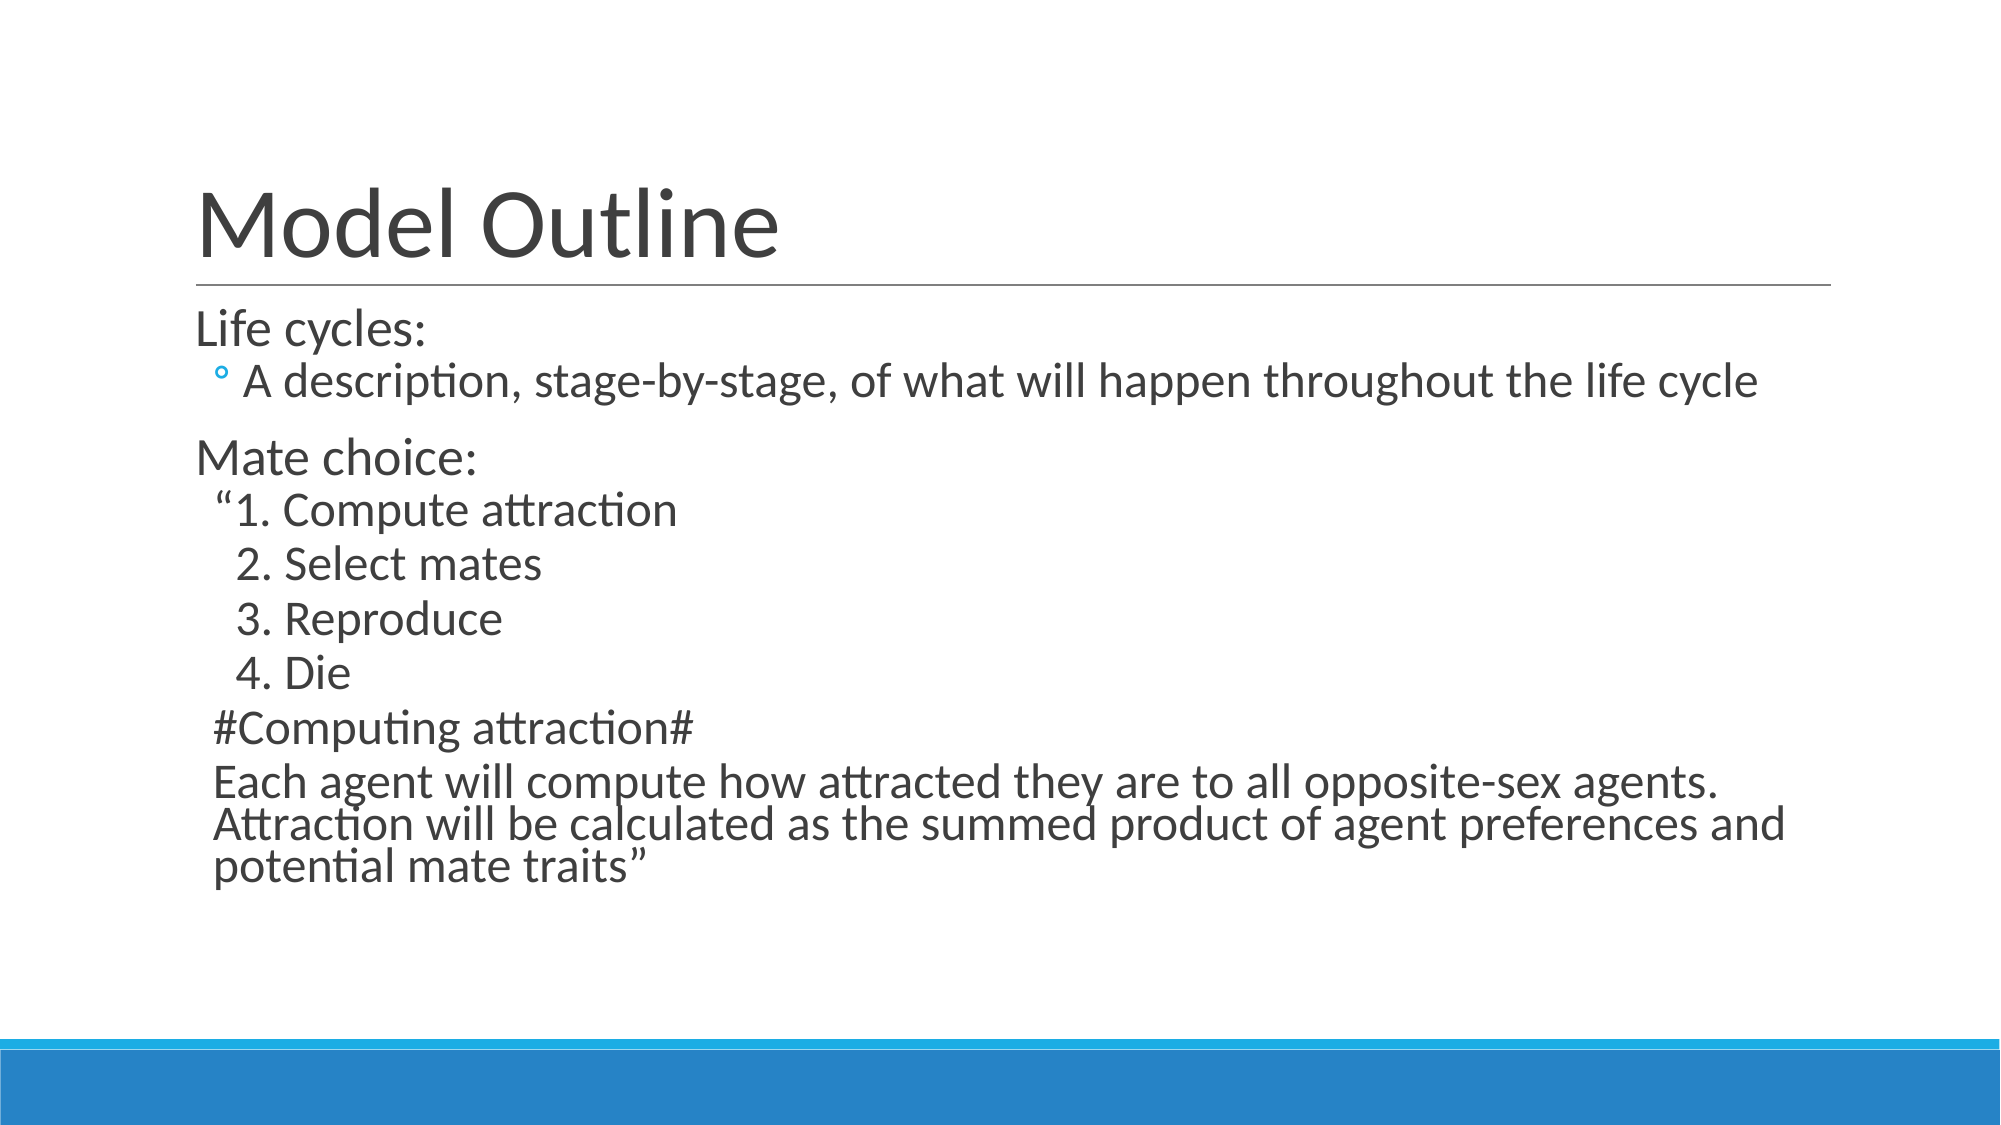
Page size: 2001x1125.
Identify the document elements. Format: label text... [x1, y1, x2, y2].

title Model Outline [180, 47, 1830, 285]
list Life cycles: A description, stage-by-stage, of what will happen throughout the life cycle Mate choice: “1. Compute attraction 2. Select mates 3. Reproduce 4. Die #Computing attraction# Each agent will compute how attracted they are to all opposite-sex agents. Attraction will be calculated as the summed product of agent preferences and potential mate traits” [180, 302, 1830, 963]
